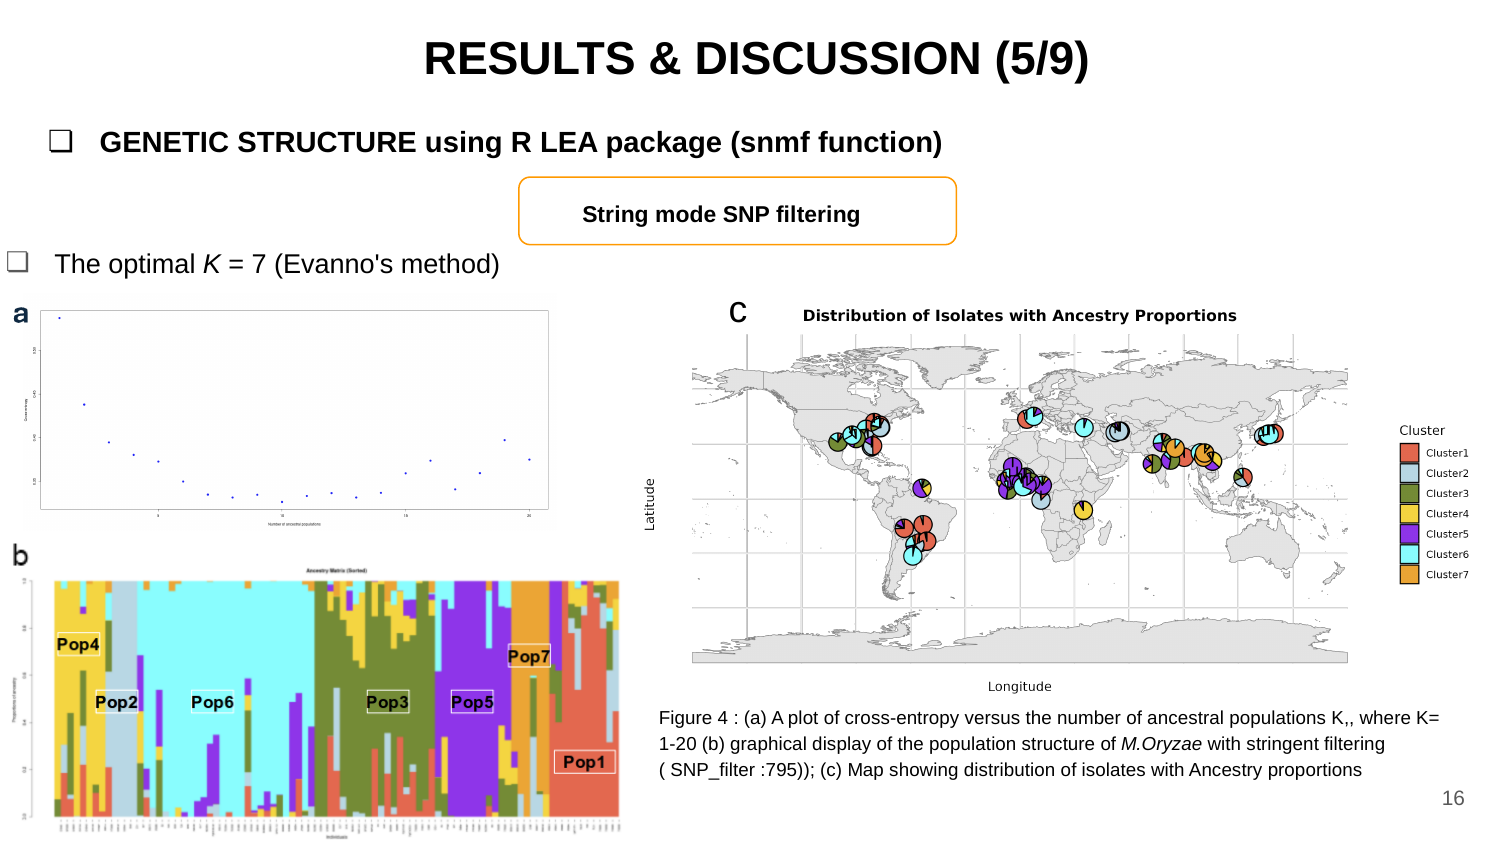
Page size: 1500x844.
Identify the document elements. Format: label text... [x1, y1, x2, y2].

text_box String mode SNP filtering [518, 177, 867, 245]
text_box GENETIC STRUCTURE using R LEA package (snmf function) [9, 108, 981, 174]
text_box Figure 4 : (a) A plot of cross-entropy versus the number of ancestral populations K,, where K= 1-20 (b) graphical display of the population structure of M.Oryzae with stringent filtering ( SNP_filter :795)); (c) Map showing distribution of isolates with Ancestry proportions [659, 718, 1458, 770]
text_box 15 [1389, 764, 1480, 830]
picture [0, 152, 1482, 844]
text_box The optimal K = 7 (Evanno's method) [0, 226, 526, 292]
text_box RESULTS & DISCUSSION (5/9) [377, 12, 1137, 107]
